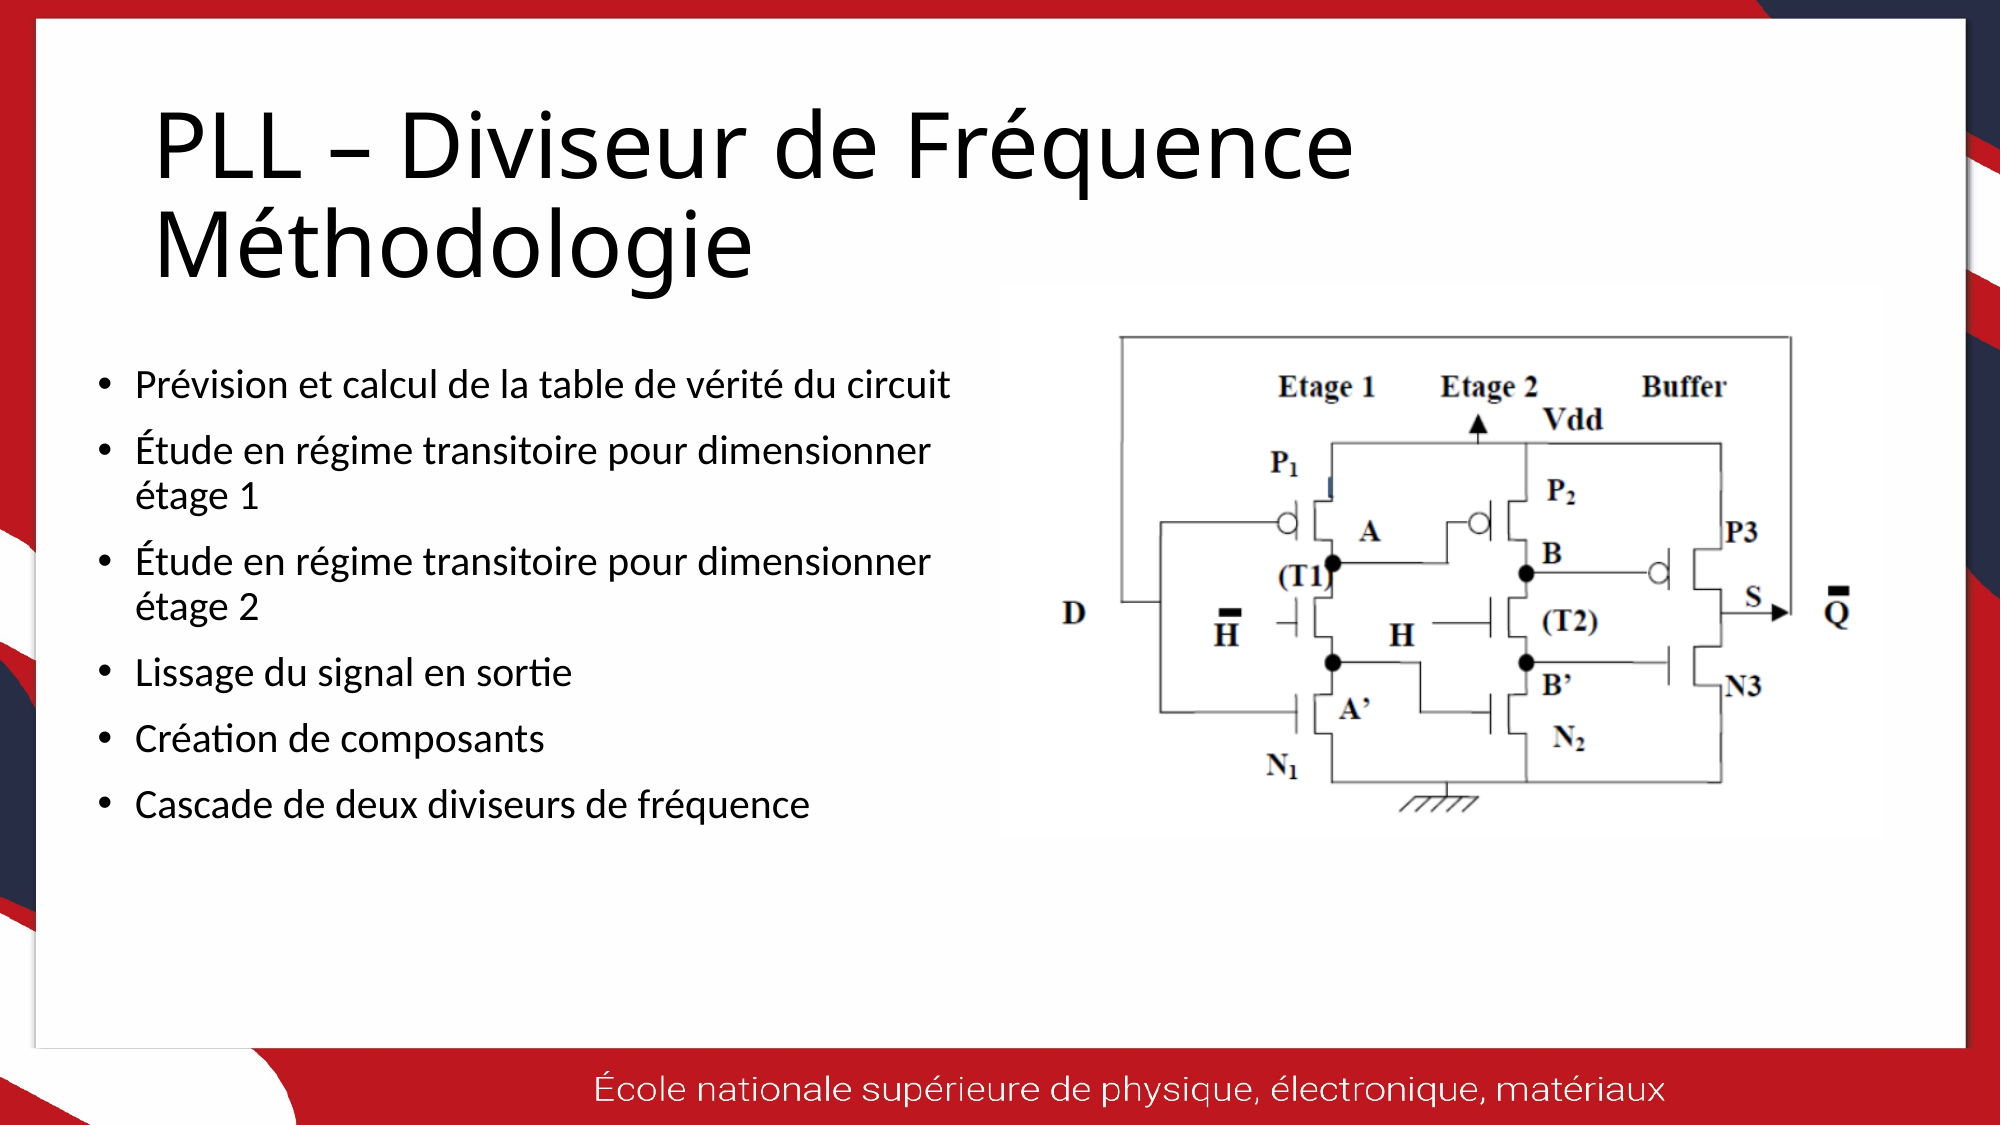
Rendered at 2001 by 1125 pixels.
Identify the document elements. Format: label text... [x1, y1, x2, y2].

title PLL – Diviseur de Fréquence Méthodologie [137, 89, 1863, 307]
picture [0, 0, 2000, 1125]
list Prévision et calcul de la table de vérité du circuit Étude en régime transitoire pour dimensionner étage 1 Étude en régime transitoire pour dimensionner étage 2 Lissage du signal en sortie Création de composants Cascade de deux diviseurs de fréquence [82, 355, 1001, 995]
slide_number 44 [1412, 1042, 1863, 1103]
